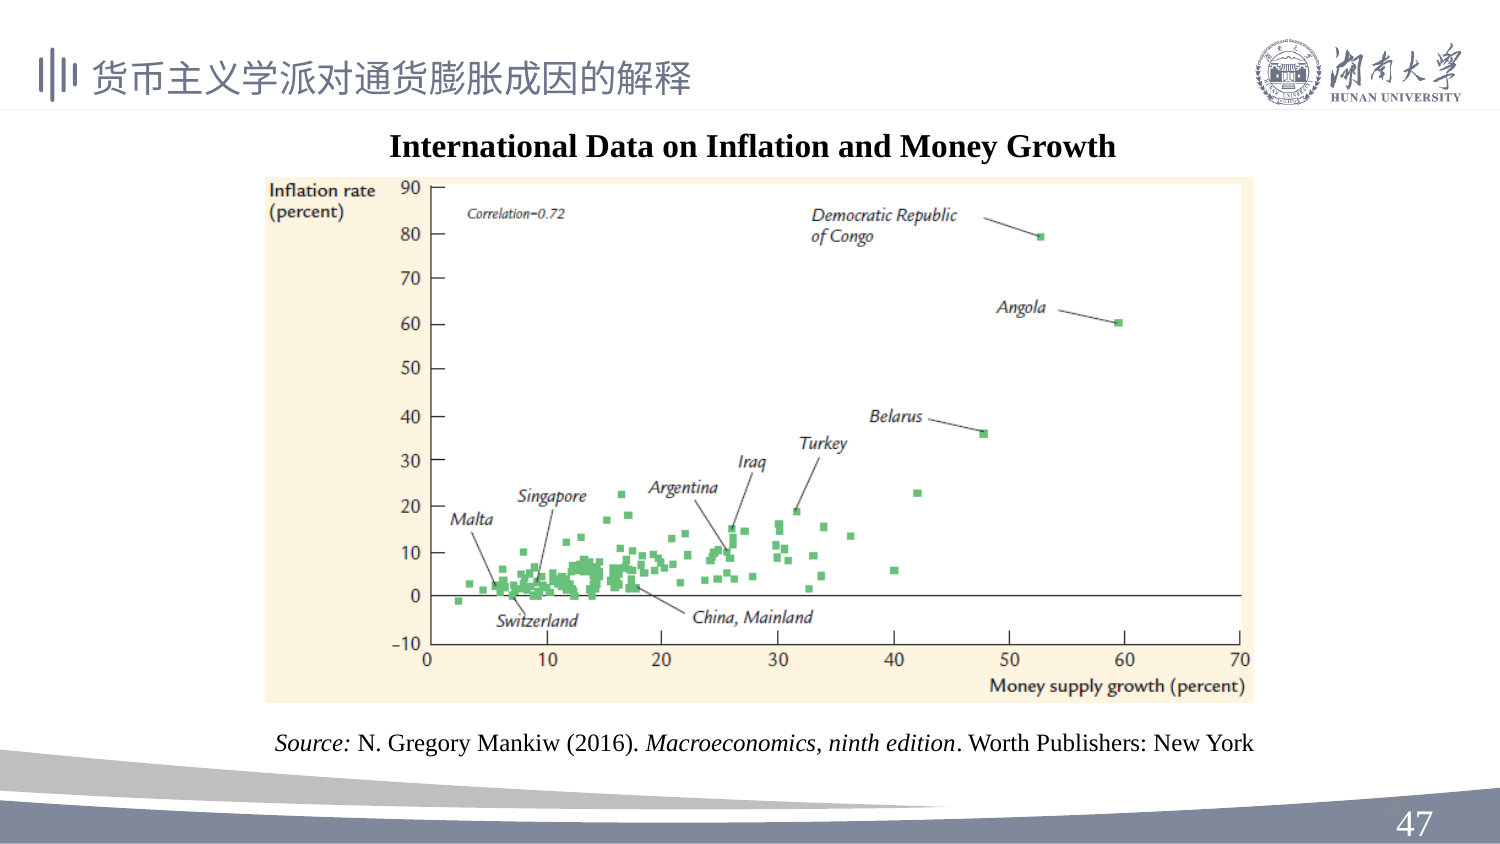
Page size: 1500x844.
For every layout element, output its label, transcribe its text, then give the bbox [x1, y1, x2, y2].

slide_number 47 [1074, 782, 1425, 827]
text_box 货币主义学派对通货膨胀成因的解释 [78, 47, 1175, 108]
text_box Source: N. Gregory Mankiw (2016). Macroeconomics, ninth edition. Worth Publishers: New York [259, 719, 1500, 764]
text_box International Data on Inflation and Money Growth [3, 116, 1500, 172]
picture [1249, 33, 1465, 109]
picture [265, 176, 1254, 703]
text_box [39, 47, 78, 103]
